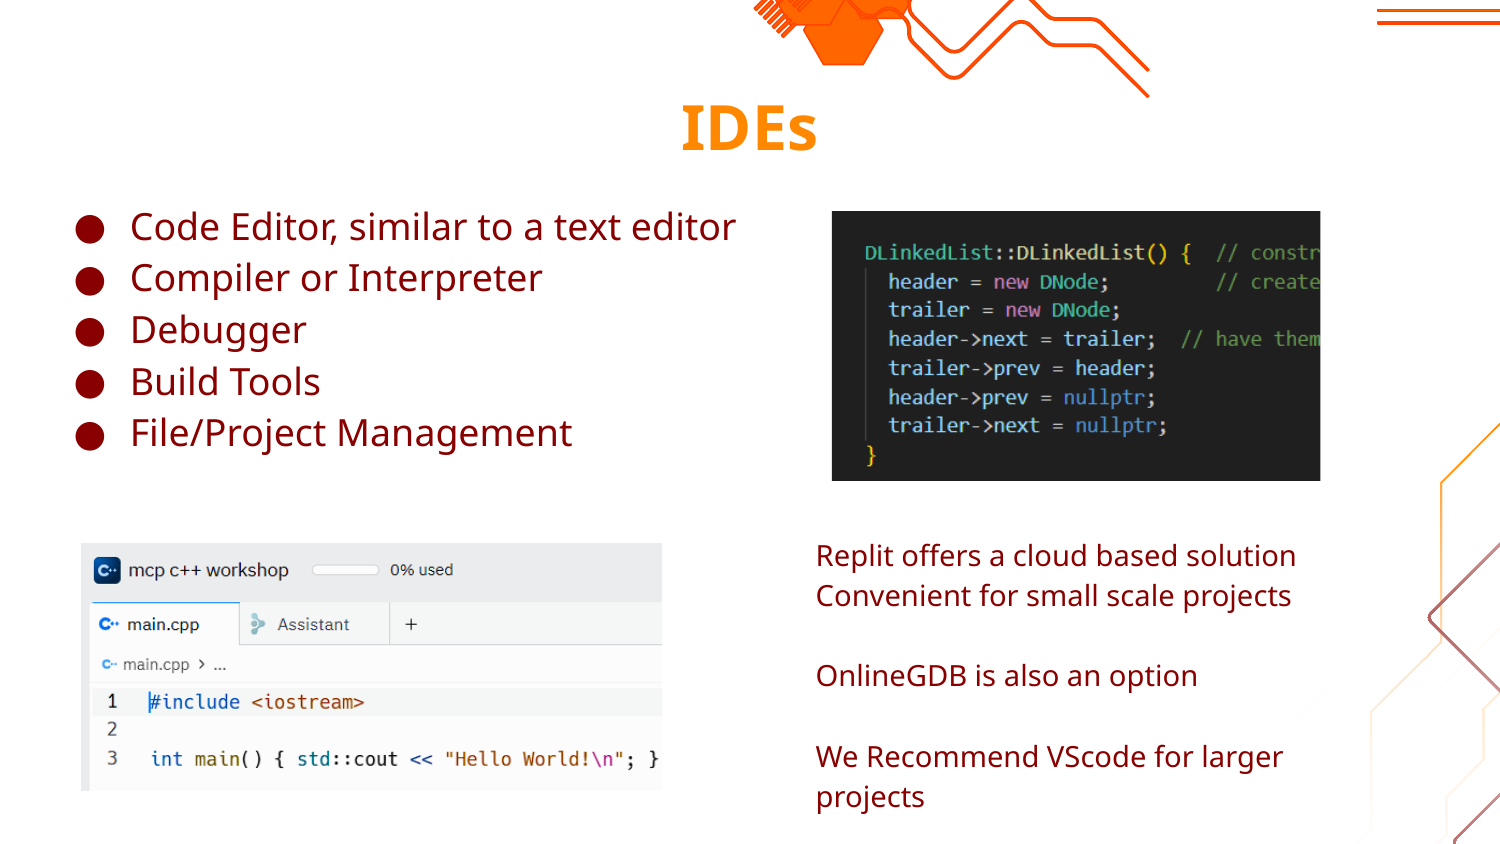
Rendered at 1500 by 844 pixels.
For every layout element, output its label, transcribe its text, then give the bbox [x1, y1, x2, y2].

subtitle Code Editor, similar to a text editor Compiler or Interpreter Debugger Build Tools File/Project Management [39, 180, 776, 626]
title IDEs [118, 72, 1382, 167]
picture [831, 210, 1321, 481]
subtitle Replit offers a cloud based solution Convenient for small scale projects OnlineGDB is also an option We Recommend VScode for larger projects [800, 517, 1382, 818]
picture [80, 543, 663, 791]
